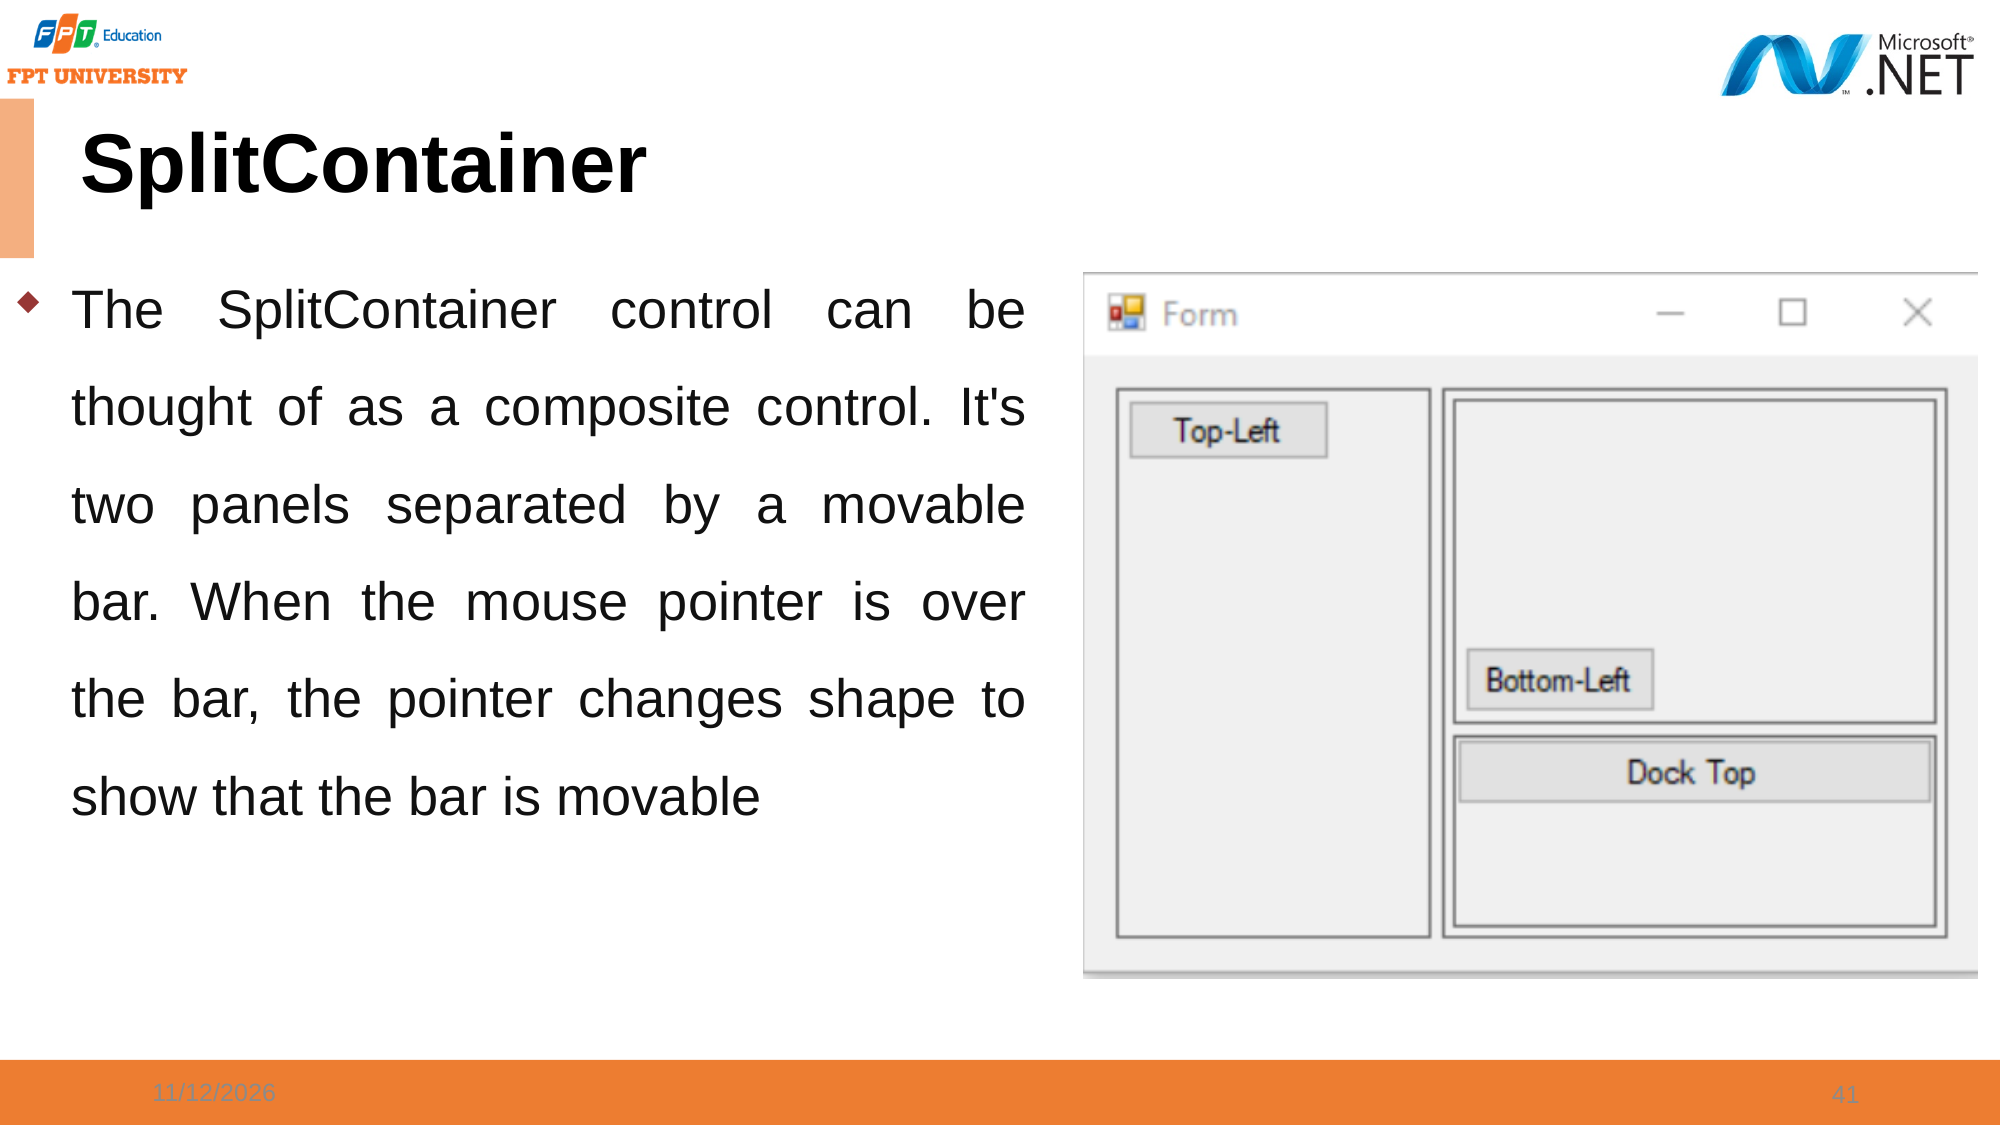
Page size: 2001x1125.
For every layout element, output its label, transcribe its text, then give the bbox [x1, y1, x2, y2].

slide_number 41 [1424, 1063, 1875, 1123]
picture [1083, 272, 1978, 979]
text_box The SplitContainer control can be thought of as a composite control. It's two panels separated by a movable bar. When the mouse pointer is over the bar, the pointer changes shape to show that the bar is movable [0, 234, 1044, 834]
title SplitContainer [65, 118, 1895, 213]
picture [1685, 0, 2001, 129]
picture [0, 0, 194, 94]
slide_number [137, 1061, 588, 1122]
